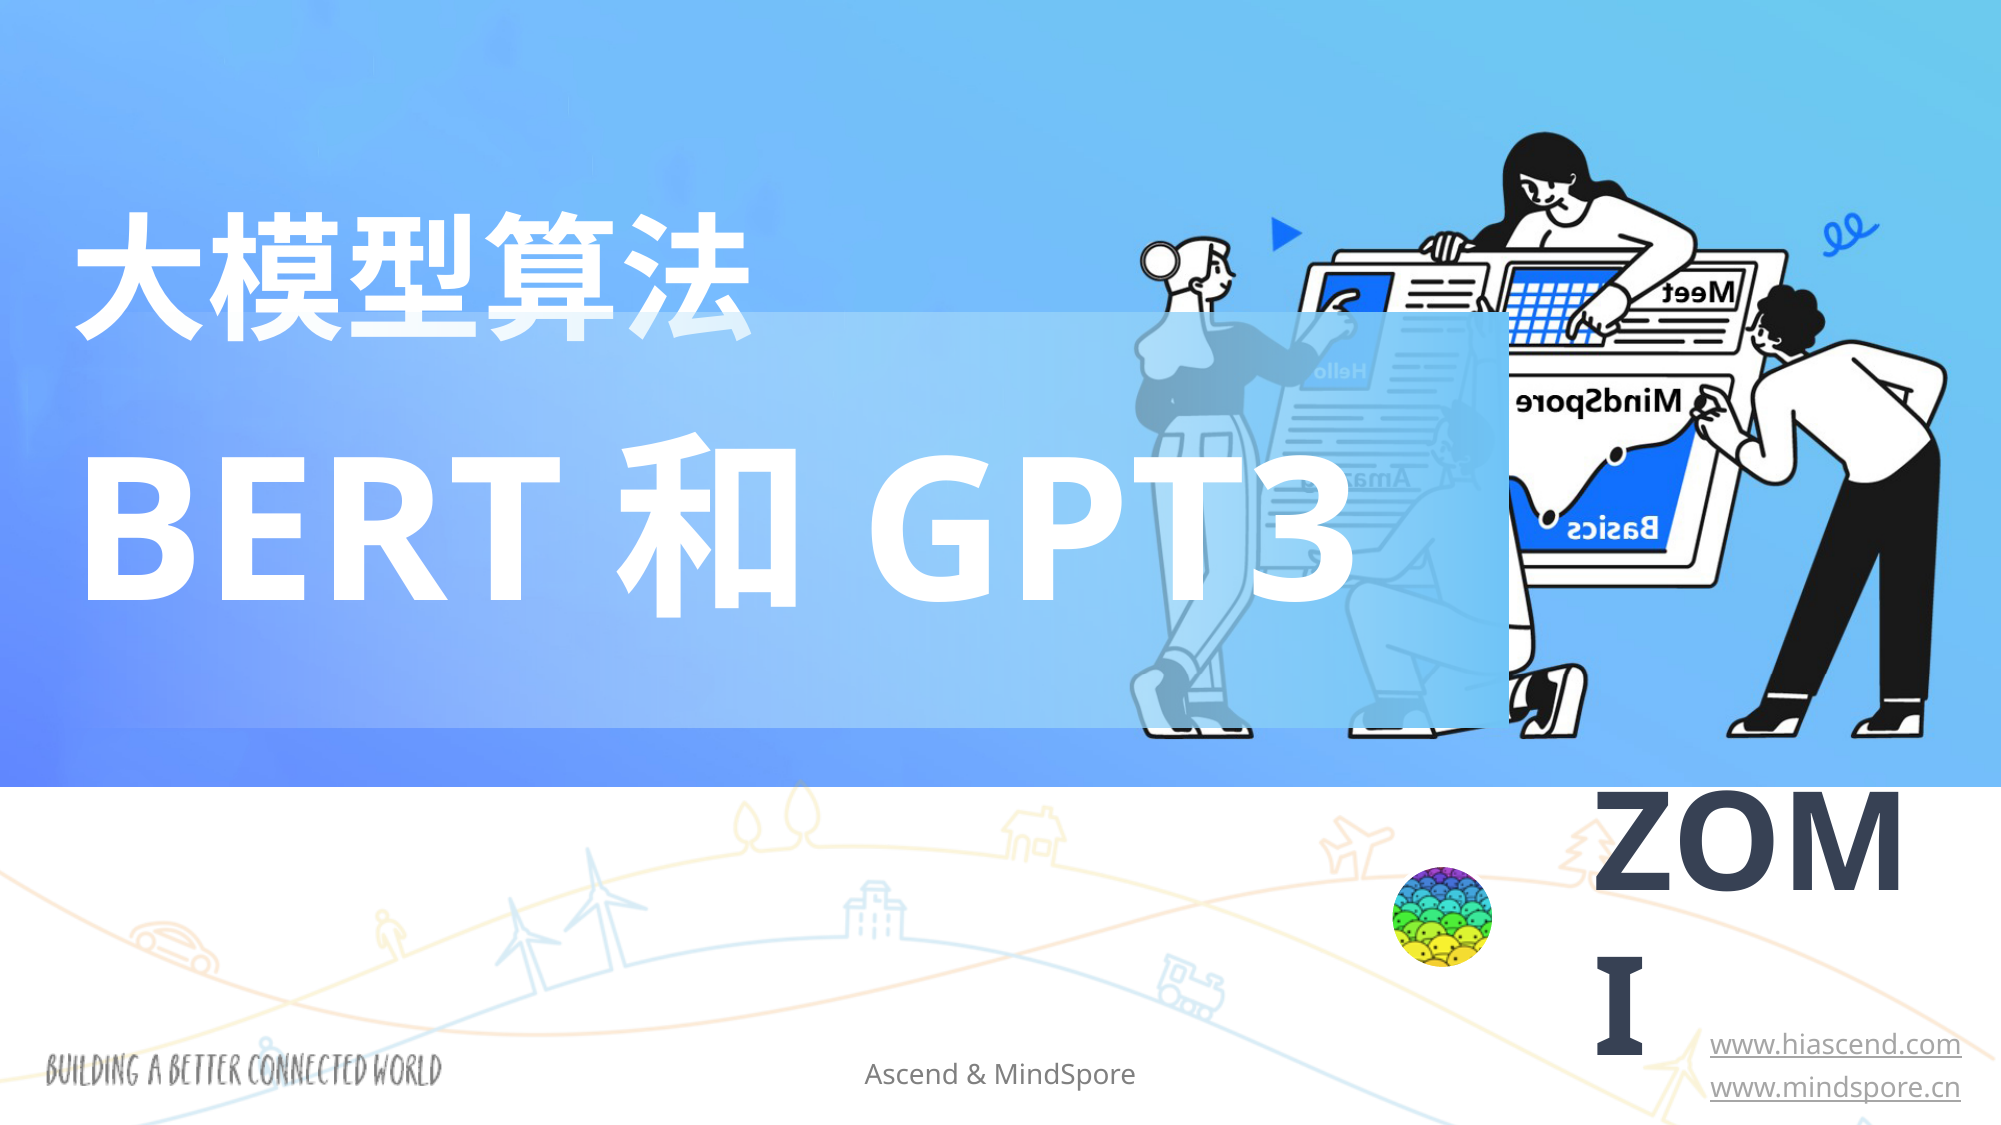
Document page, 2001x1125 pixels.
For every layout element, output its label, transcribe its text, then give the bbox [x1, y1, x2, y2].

picture [23, 1032, 468, 1114]
picture [1389, 864, 1495, 970]
subtitle ZOMI [1579, 859, 1927, 978]
title 大模型算法 [55, 196, 1111, 312]
picture [0, 0, 2001, 787]
text_box BERT和GPT3 [55, 312, 1509, 728]
